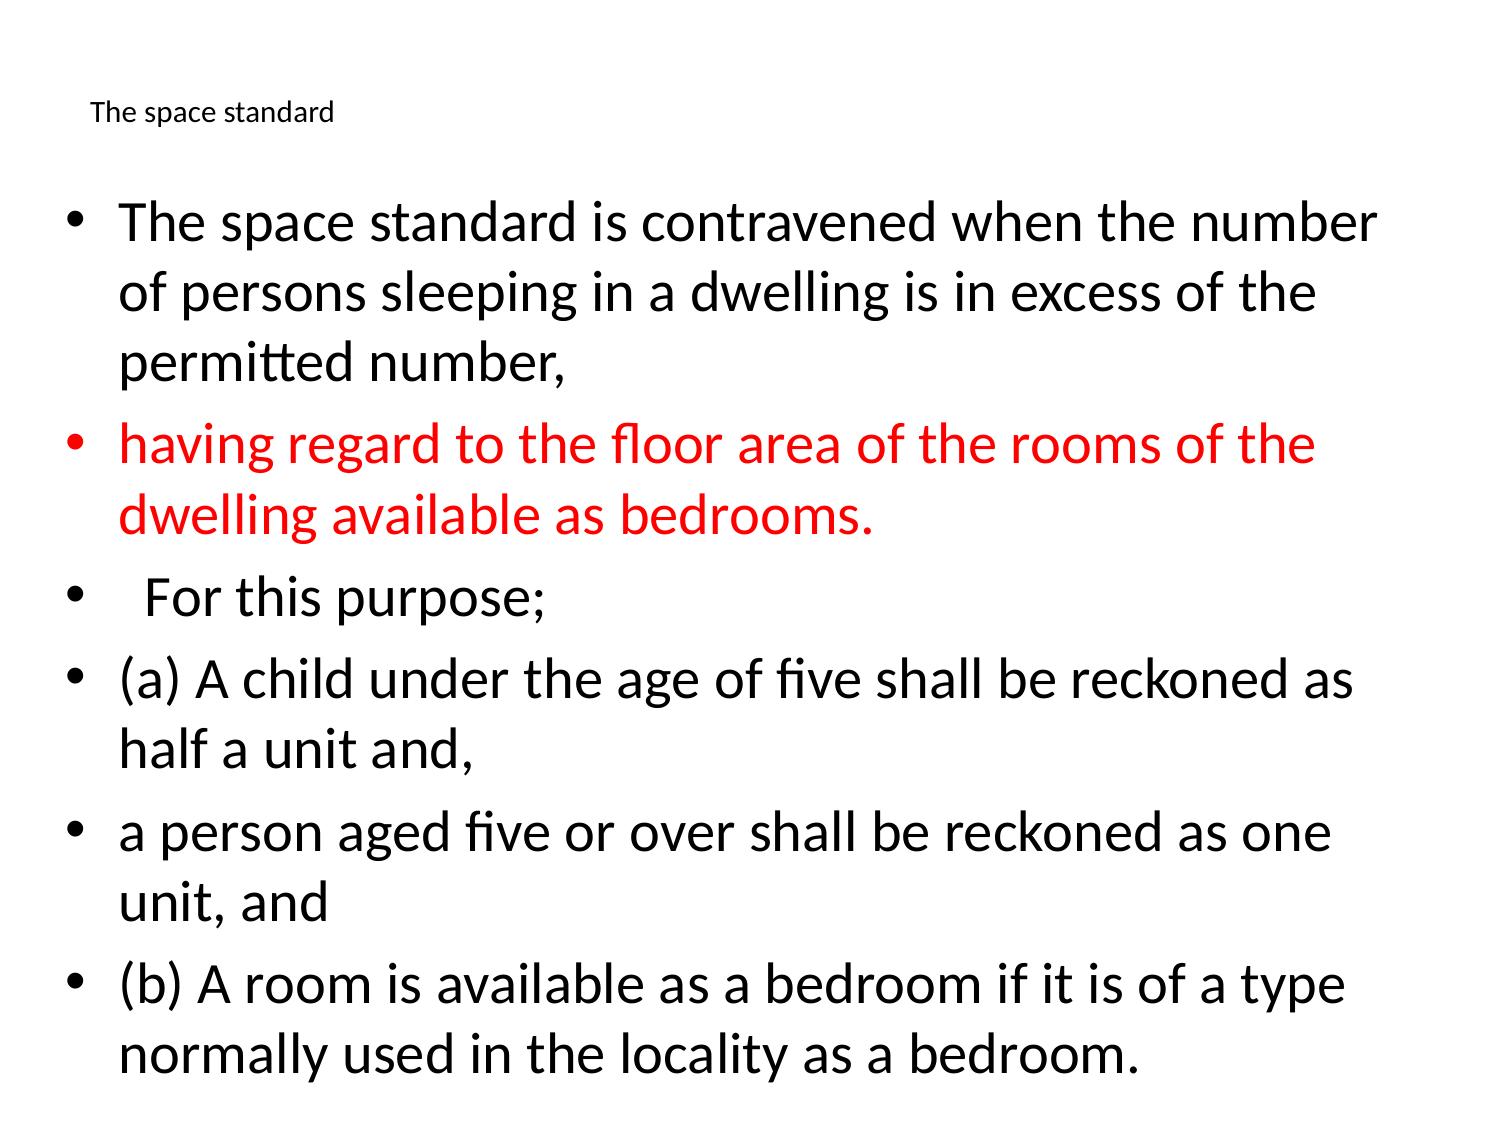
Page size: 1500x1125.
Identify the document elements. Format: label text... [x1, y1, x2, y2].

list The space standard is contravened when the number of persons sleeping in a dwelling is in excess of the permitted number, having regard to the floor area of the rooms of the dwelling available as bedrooms. For this purpose; (a) A child under the age of five shall be reckoned as half a unit and, a person aged five or over shall be reckoned as one unit, and (b) A room is available as a bedroom if it is of a type normally used in the locality as a bedroom. [50, 174, 1450, 1100]
title The space standard [75, 45, 1425, 174]
